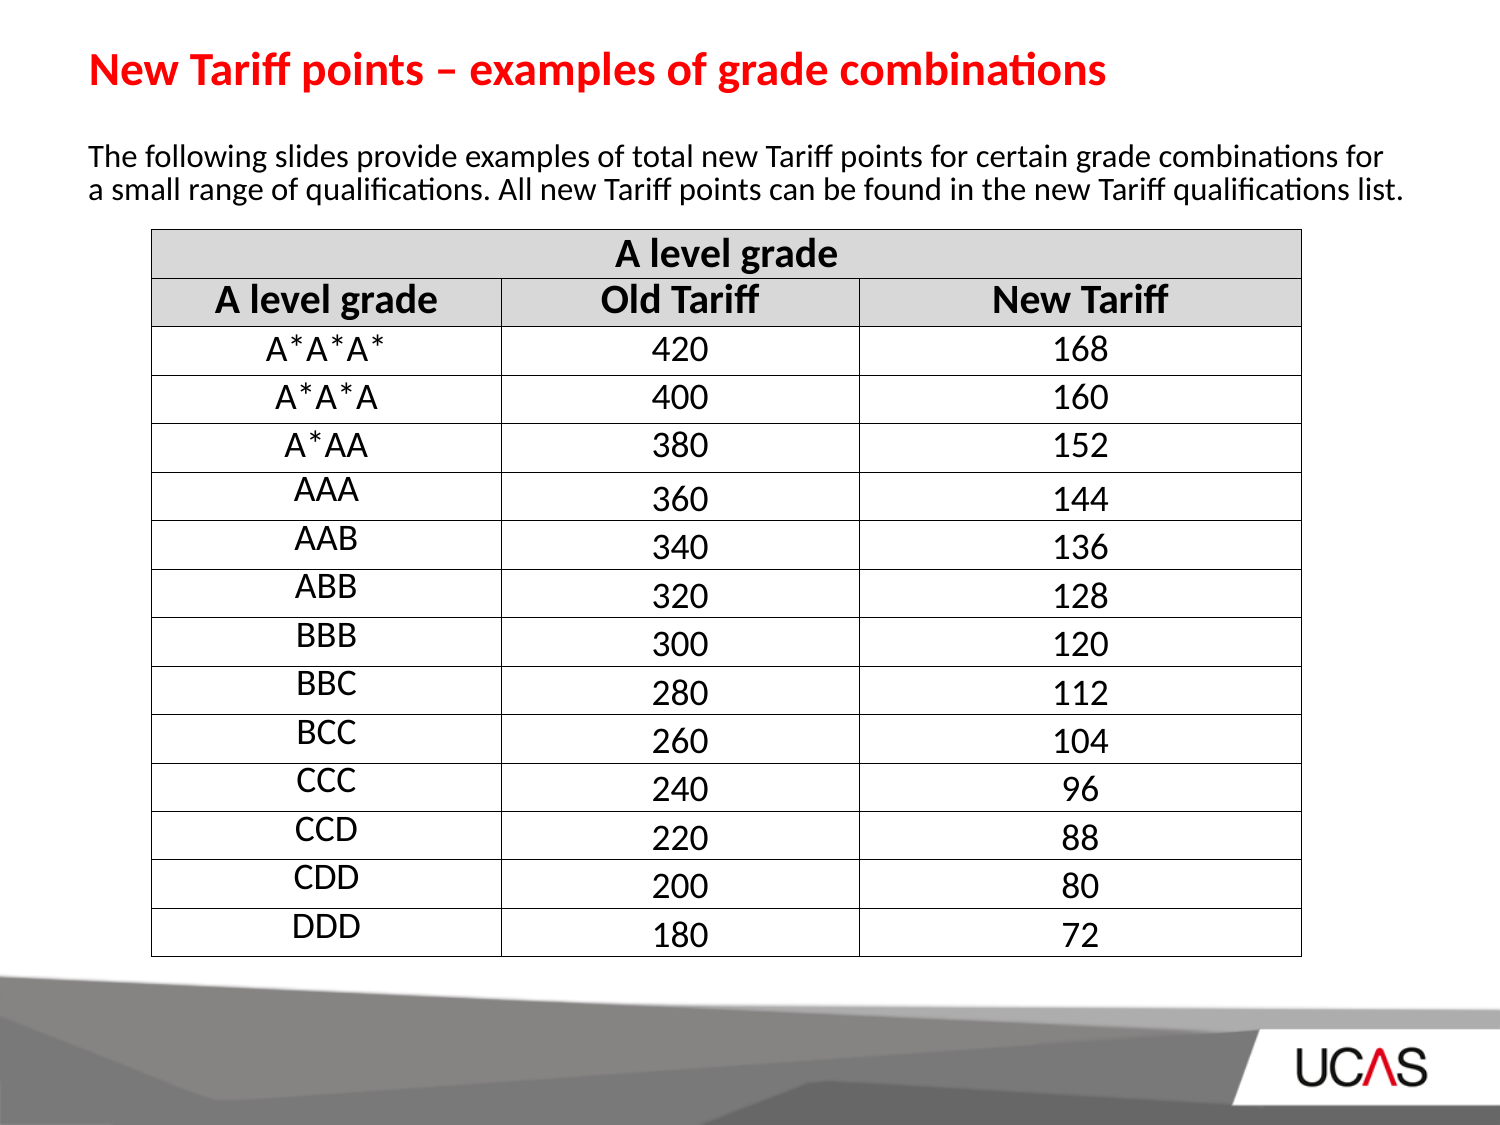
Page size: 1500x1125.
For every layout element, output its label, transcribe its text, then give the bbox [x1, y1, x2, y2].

table_cell 300 [502, 618, 859, 666]
table_cell 200 [502, 860, 859, 908]
table_cell 96 [860, 764, 1301, 811]
table_cell CDD [152, 860, 501, 908]
table_cell AAB [152, 521, 501, 569]
table_cell 420 [502, 327, 859, 375]
table_cell CCC [152, 764, 501, 811]
table_cell Old Tariff [502, 279, 859, 326]
table_cell 340 [502, 521, 859, 569]
table_cell CCD [152, 812, 501, 859]
table_cell 280 [502, 667, 859, 714]
table_cell 160 [860, 376, 1301, 423]
table_cell A*AA [152, 424, 501, 472]
picture [0, 959, 1500, 1125]
list The following slides provide examples of total new Tariff points for certain grade combinations for a small range of qualifications. All new Tariff points can be found in the new Tariff qualifications list. [73, 135, 1424, 879]
table_cell ABB [152, 570, 501, 617]
table_cell 400 [502, 376, 859, 423]
table_cell 152 [860, 424, 1301, 472]
table_cell 320 [502, 570, 859, 617]
table_cell 120 [860, 618, 1301, 666]
table_header A level grade [152, 230, 1301, 278]
table_cell AAA [152, 473, 501, 520]
table_cell BBB [152, 618, 501, 666]
table_cell 104 [860, 715, 1301, 763]
table_cell 380 [502, 424, 859, 472]
table_cell 72 [860, 909, 1301, 956]
table_cell 168 [860, 327, 1301, 375]
table_cell New Tariff [860, 279, 1301, 326]
table_cell 88 [860, 812, 1301, 859]
table_cell BBC [152, 667, 501, 714]
table_cell 136 [860, 521, 1301, 569]
table_cell 80 [860, 860, 1301, 908]
table_cell A*A*A* [152, 327, 501, 375]
table_cell 240 [502, 764, 859, 811]
table_cell BCC [152, 715, 501, 763]
title New Tariff points – examples of grade combinations [63, 42, 1414, 230]
table_cell 112 [860, 667, 1301, 714]
table_cell 128 [860, 570, 1301, 617]
table_cell 180 [502, 909, 859, 956]
table_cell DDD [152, 909, 501, 956]
table_cell 144 [860, 473, 1301, 520]
table_cell A*A*A [152, 376, 501, 423]
table_cell 360 [502, 473, 859, 520]
table_cell 260 [502, 715, 859, 763]
table_cell A level grade [152, 279, 501, 326]
table_cell 220 [502, 812, 859, 859]
